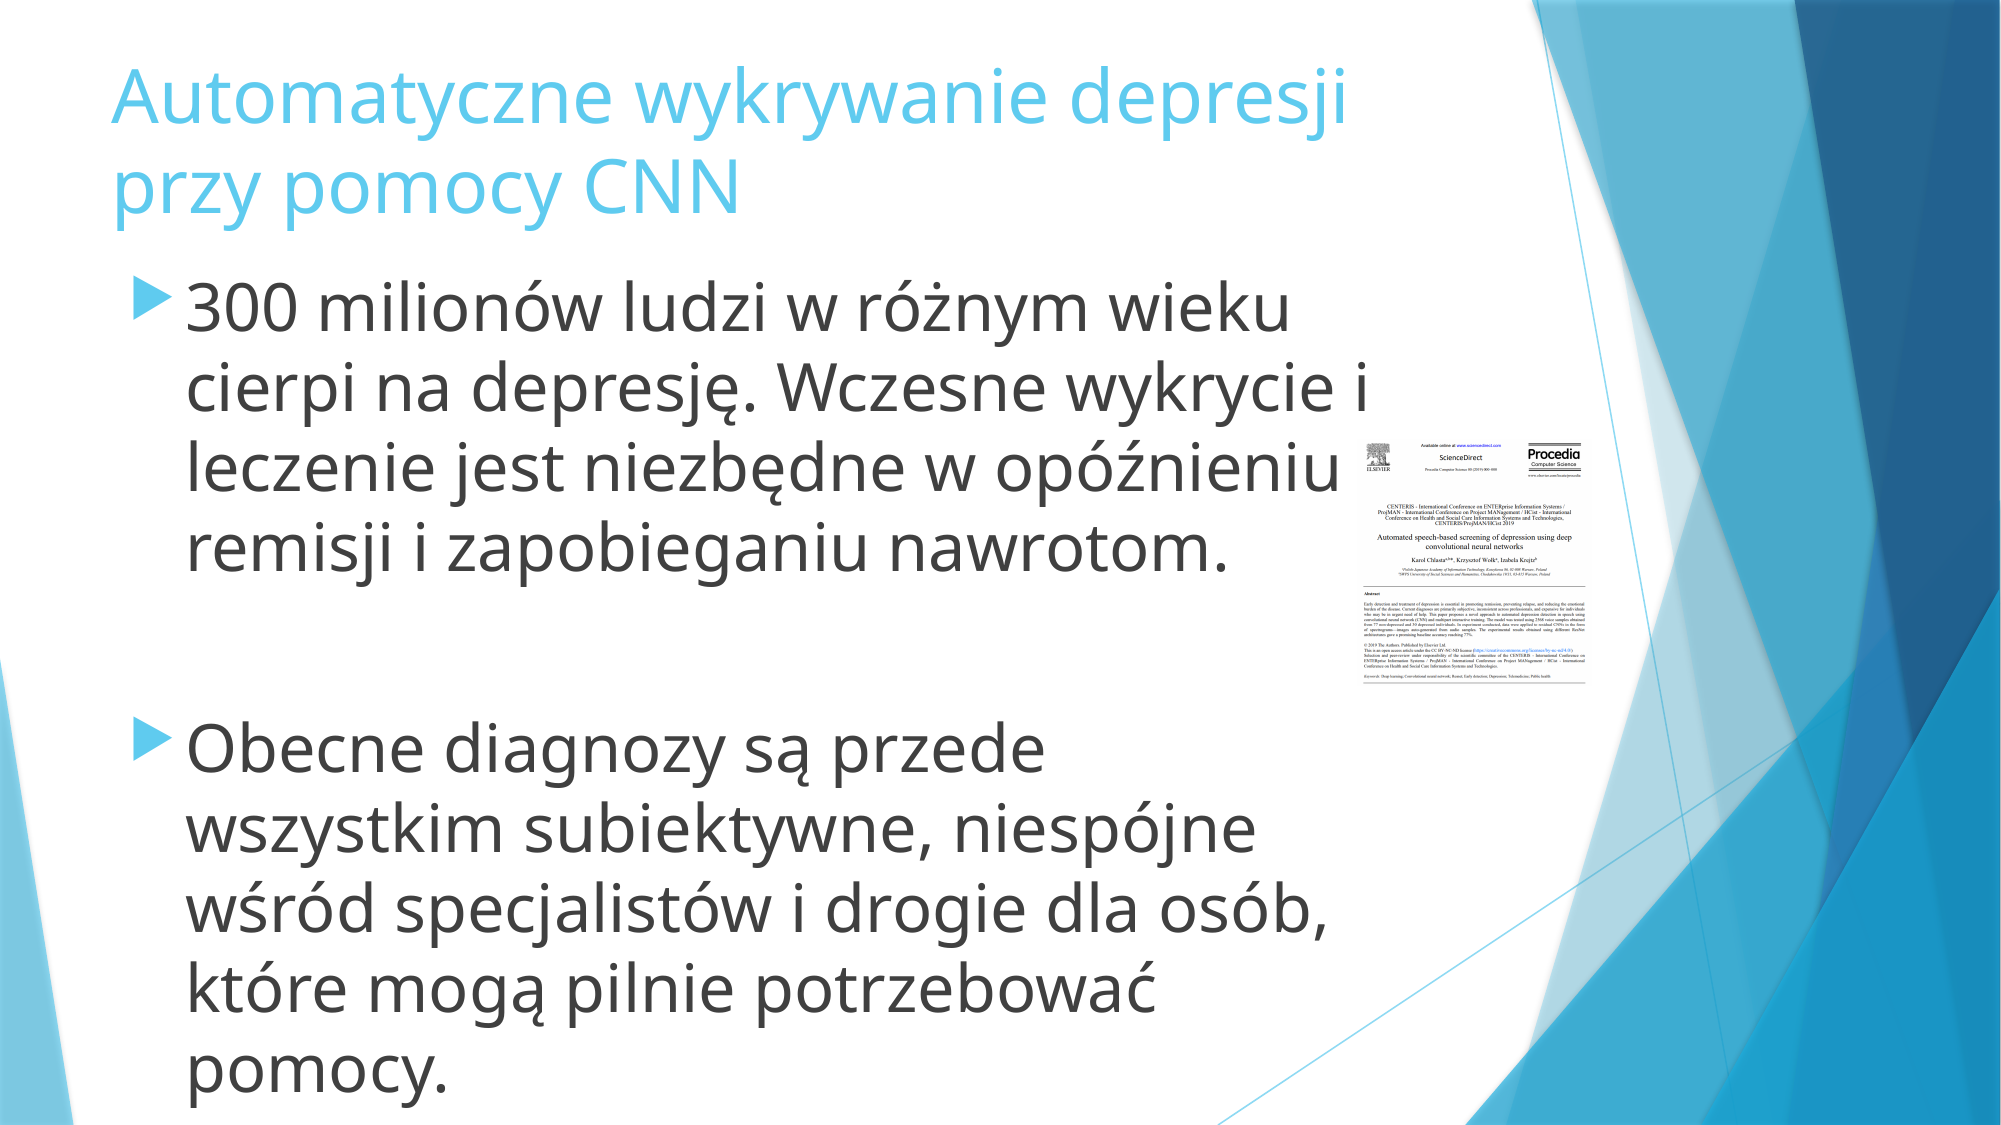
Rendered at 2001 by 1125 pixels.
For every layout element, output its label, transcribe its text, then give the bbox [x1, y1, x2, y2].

title Automatyczne wykrywanie depresji przy pomocy CNN [96, 40, 1372, 305]
picture [1357, 438, 1592, 687]
list 300 milionów ludzi w różnym wieku cierpi na depresję. Wczesne wykrycie i leczenie jest niezbędne w opóźnieniu remisji i zapobieganiu nawrotom. Obecne diagnozy są przede wszystkim subiektywne, niespójne wśród specjalistów i drogie dla osób, które mogą pilnie potrzebować pomocy. [113, 257, 1389, 945]
